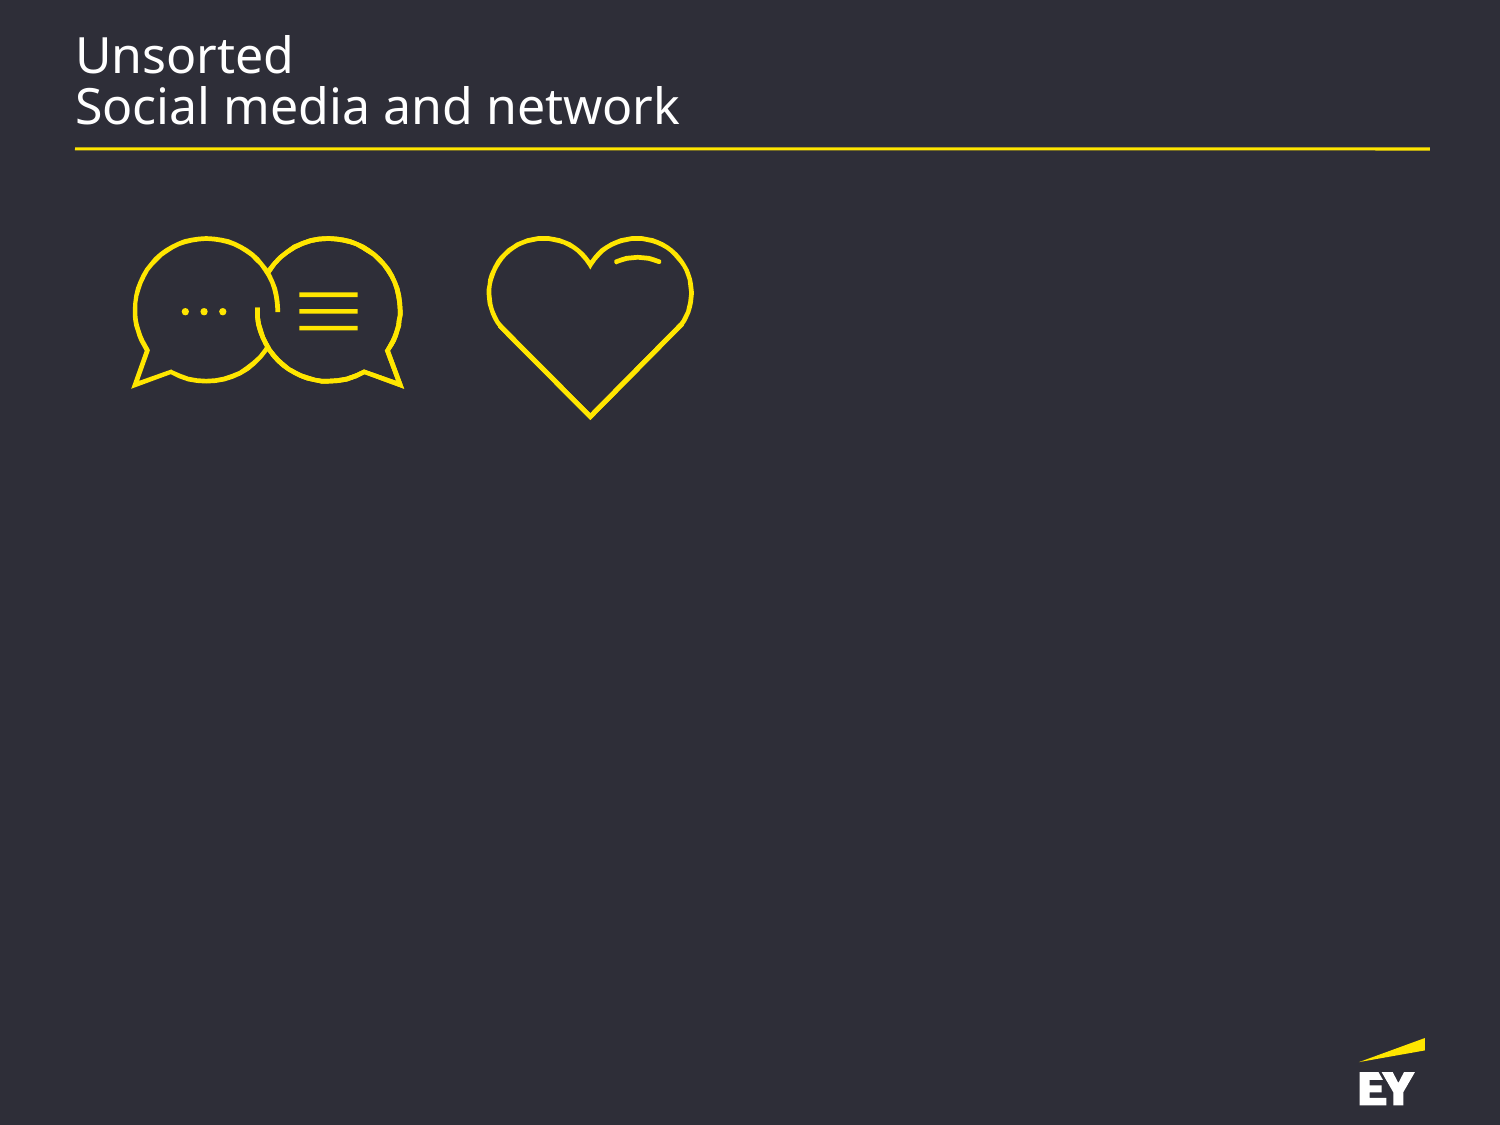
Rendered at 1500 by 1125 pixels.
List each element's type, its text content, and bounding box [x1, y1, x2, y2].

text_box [131, 235, 405, 389]
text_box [486, 235, 695, 421]
title Unsorted Social media and network [75, 33, 1425, 131]
